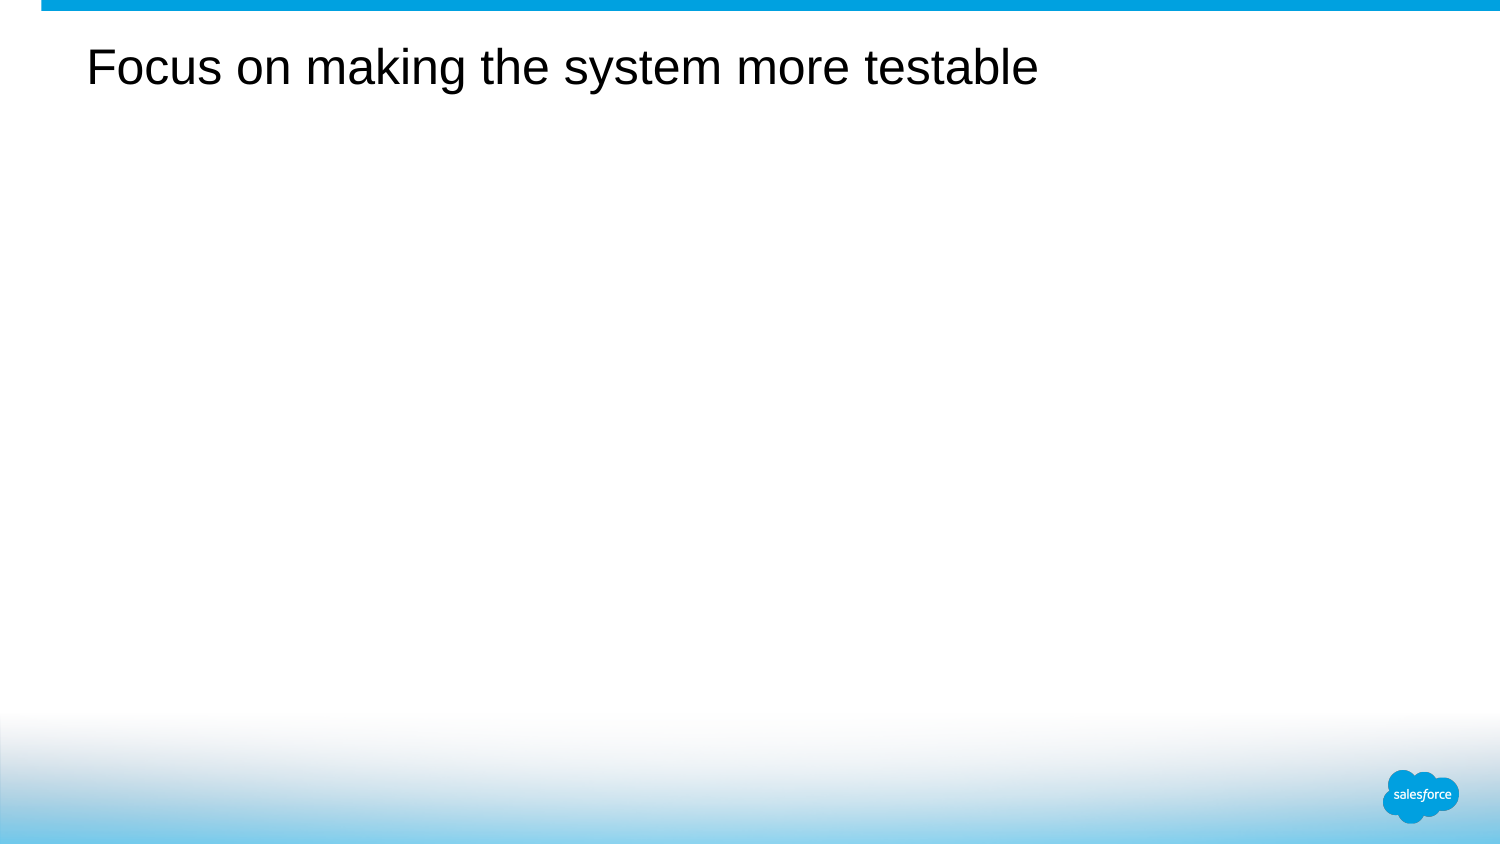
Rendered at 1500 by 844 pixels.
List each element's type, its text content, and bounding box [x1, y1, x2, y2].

list Focus on making the system more testable [75, 29, 1425, 808]
picture [0, 141, 1500, 844]
